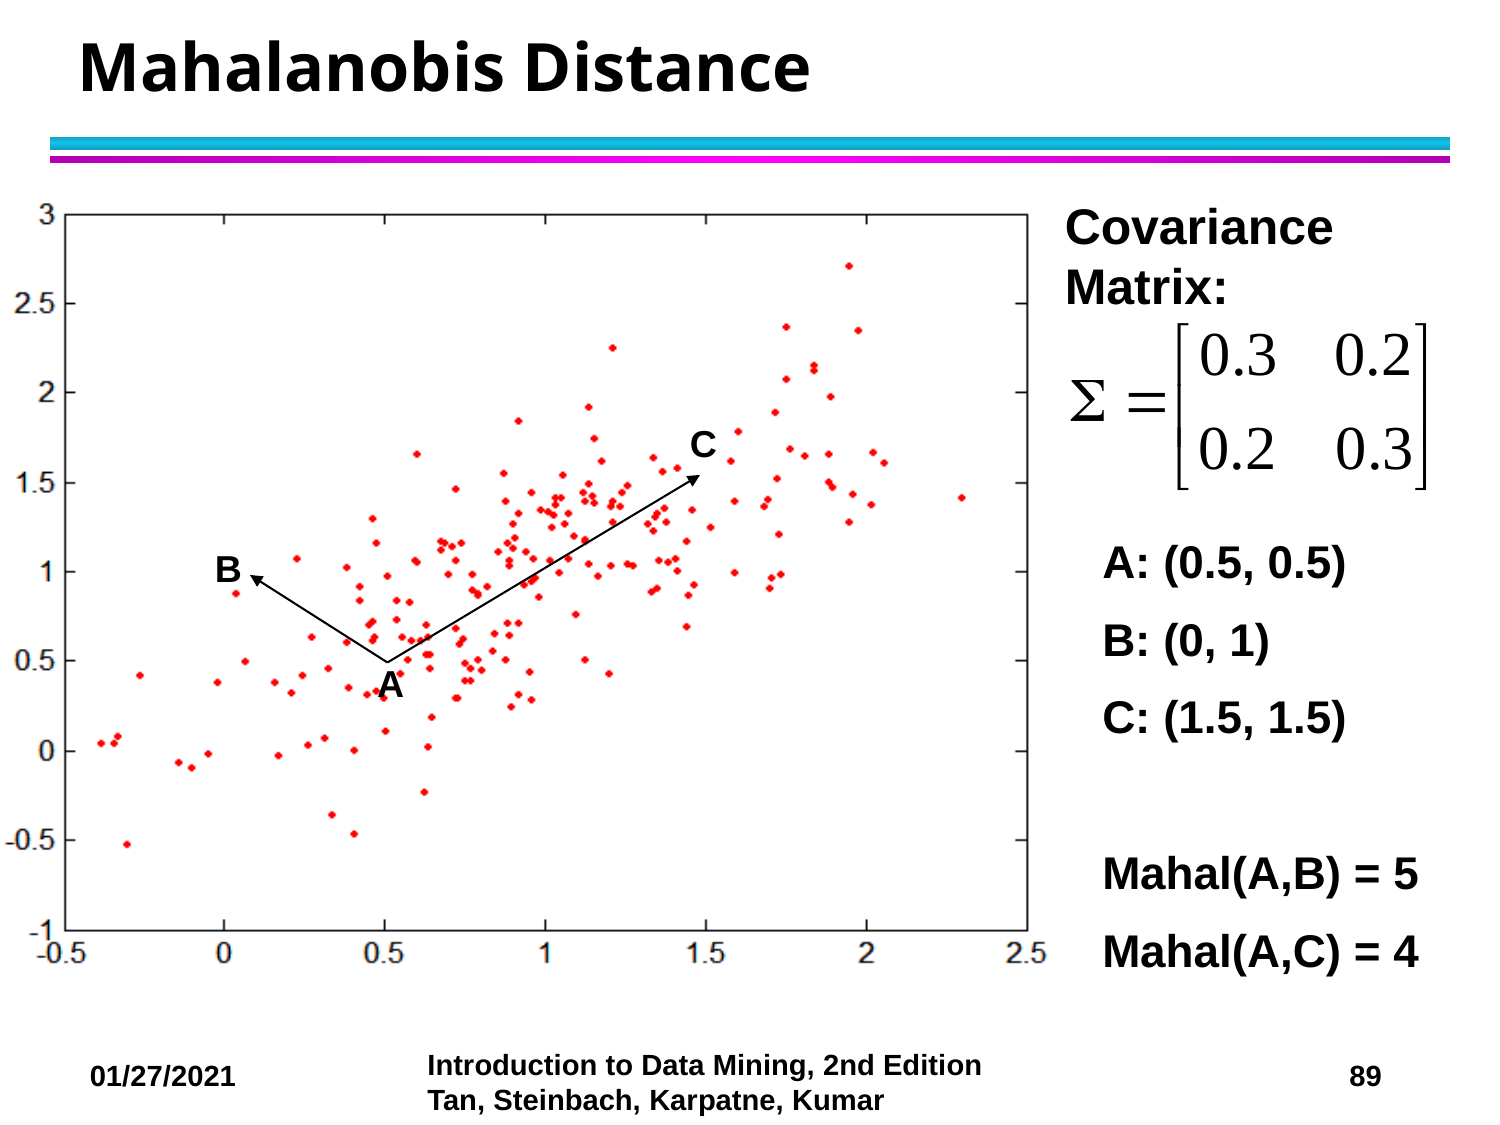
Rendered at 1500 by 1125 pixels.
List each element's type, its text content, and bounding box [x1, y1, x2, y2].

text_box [0, 187, 1063, 985]
text_box A: (0.5, 0.5) B: (0, 1) C: (1.5, 1.5) Mahal(A,B) = 5 Mahal(A,C) = 4 [1087, 524, 1463, 985]
title Mahalanobis Distance [62, 24, 1421, 113]
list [1066, 312, 1449, 501]
text_box Covariance Matrix: [1063, 187, 1500, 323]
